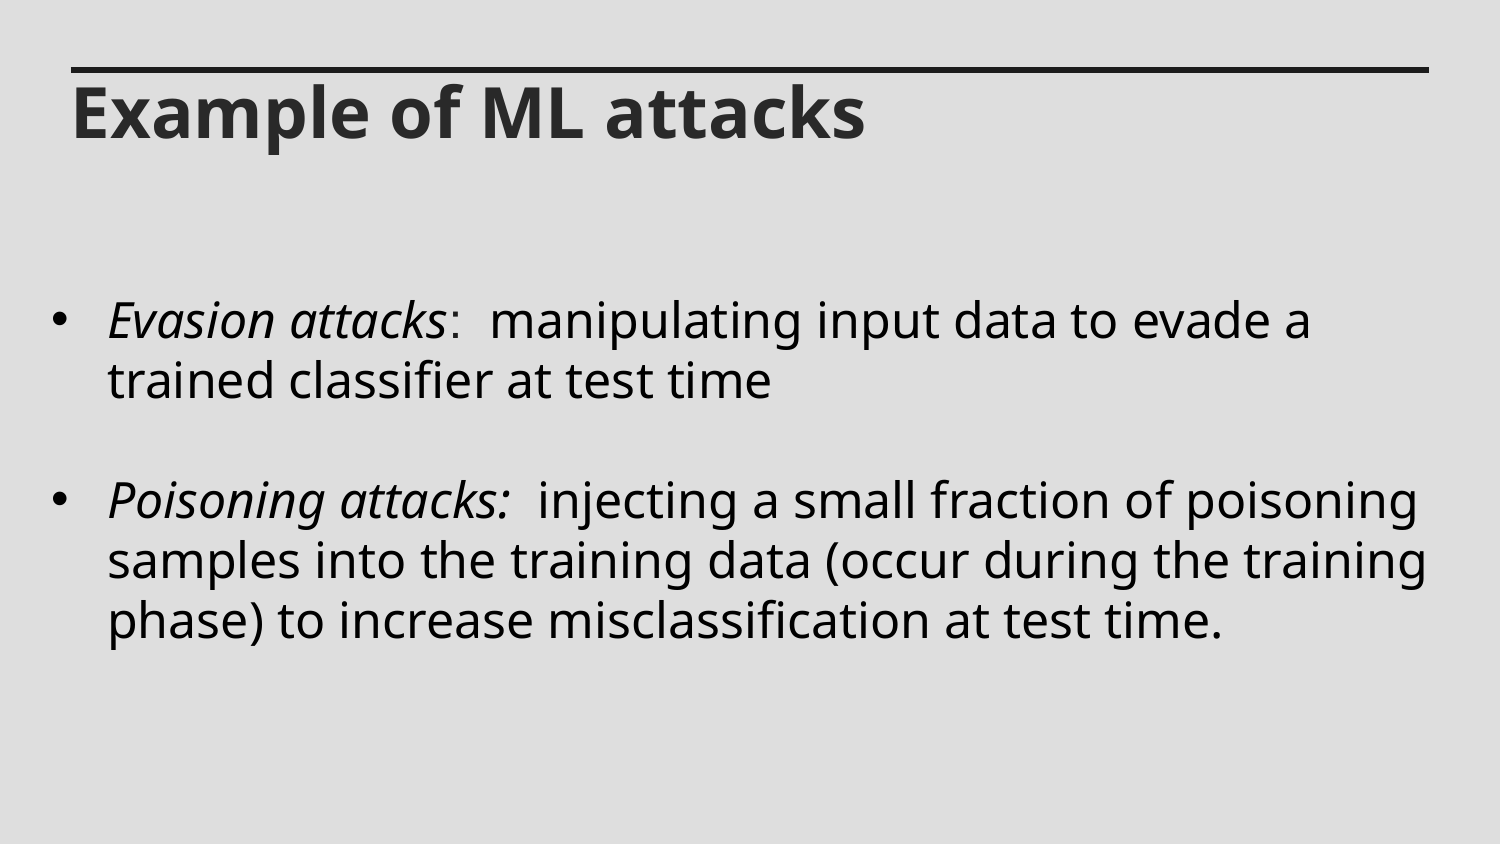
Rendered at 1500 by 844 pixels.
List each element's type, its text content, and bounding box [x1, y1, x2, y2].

list Example of ML attacks [70, 67, 1430, 183]
list Evasion attacks: manipulating input data to evade a trained classifier at test time Poisoning attacks: injecting a small fraction of poisoning samples into the training data (occur during the training phase) to increase misclassification at test time. [51, 220, 1430, 746]
table_header [425, 382, 461, 439]
